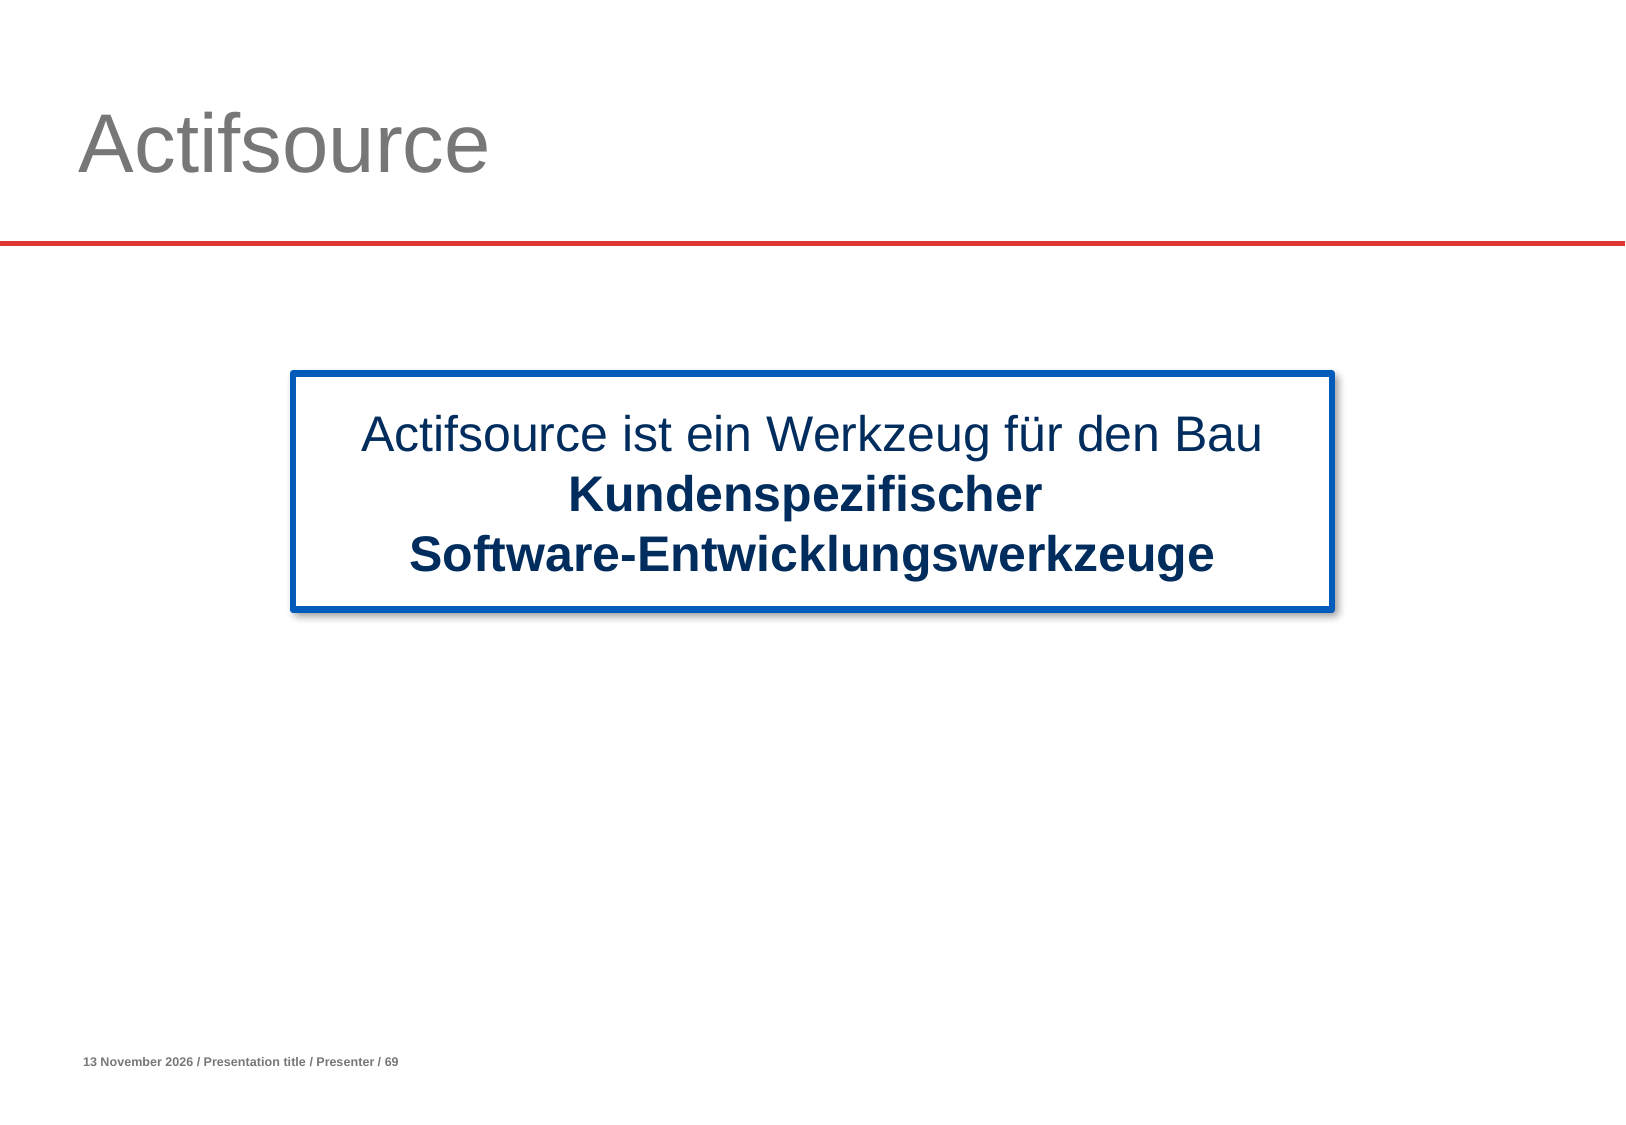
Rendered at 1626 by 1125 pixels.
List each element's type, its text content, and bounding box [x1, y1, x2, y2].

title Actifsource [63, 45, 1269, 197]
text_box Actifsource ist ein Werkzeug für den Bau Kundenspezifischer Software-Entwicklungswerkzeuge [291, 371, 1334, 612]
